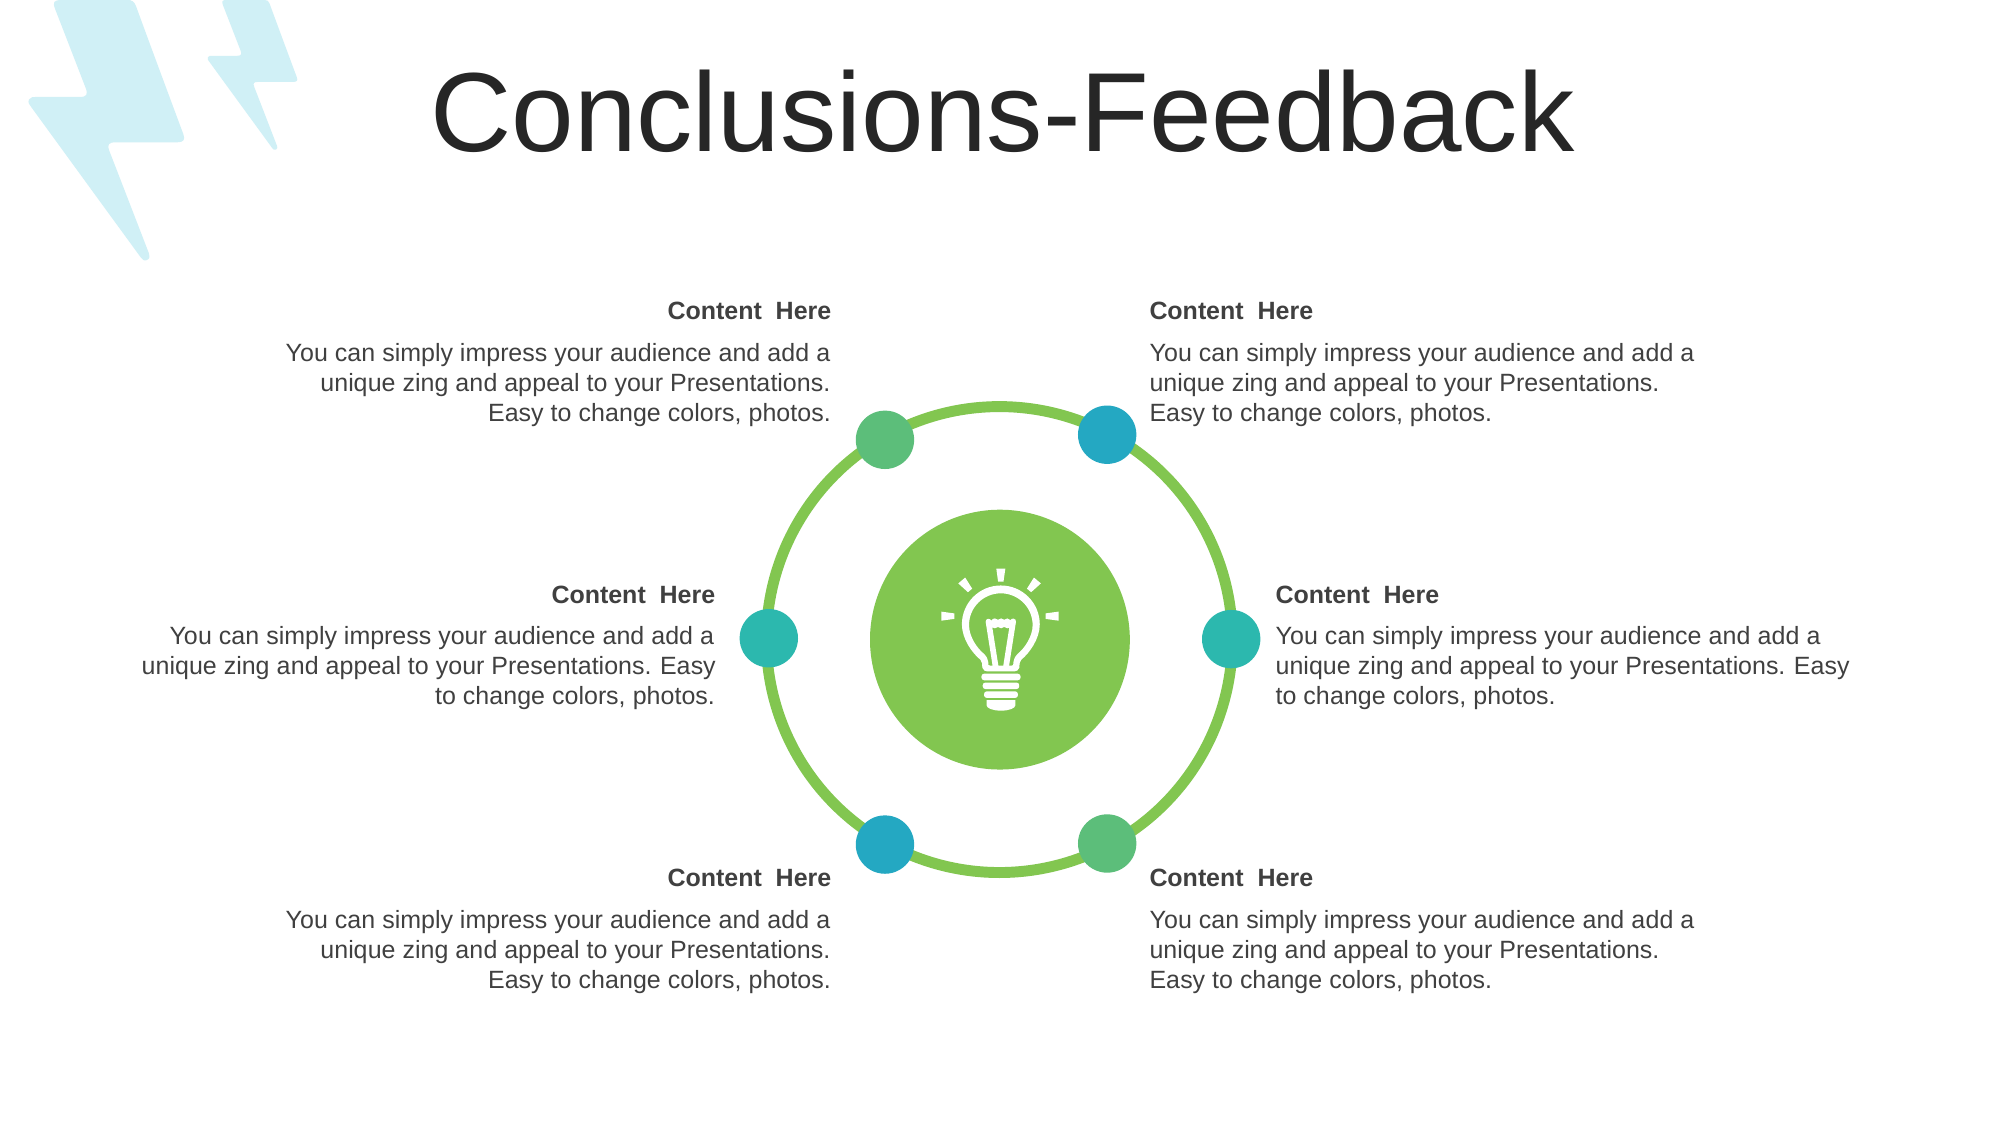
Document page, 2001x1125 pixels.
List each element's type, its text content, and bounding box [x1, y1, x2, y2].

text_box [1149, 853, 1720, 1002]
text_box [133, 570, 731, 719]
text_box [276, 287, 847, 435]
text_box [1149, 287, 1720, 435]
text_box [739, 405, 1261, 874]
list Conclusions-Feedback [53, 55, 1952, 175]
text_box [1275, 570, 1870, 719]
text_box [276, 853, 847, 1002]
